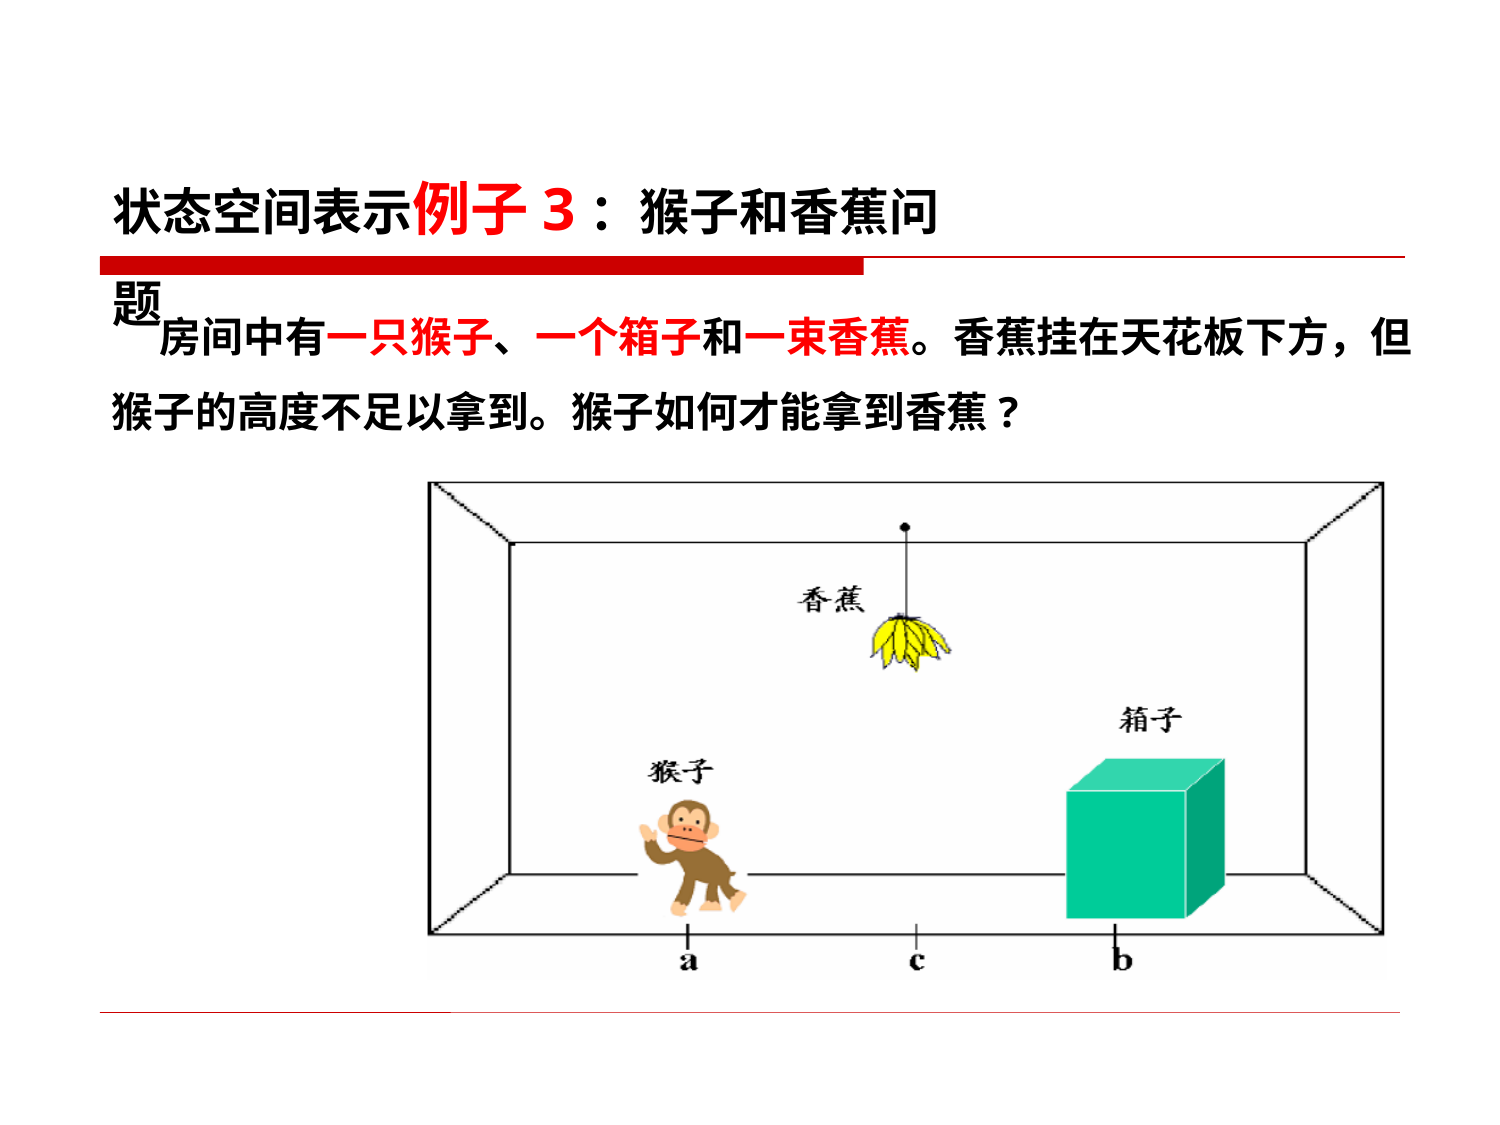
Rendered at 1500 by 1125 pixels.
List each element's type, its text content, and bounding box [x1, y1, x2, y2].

text_box 房间中有一只猴子、一个箱子和一束香蕉。香蕉挂在天花板下方，但猴子的高度不足以拿到。猴子如何才能拿到香蕉? [111, 286, 1424, 437]
picture [407, 467, 1388, 980]
text_box 状态空间表示例子3：猴子和香蕉问题 [112, 137, 987, 286]
